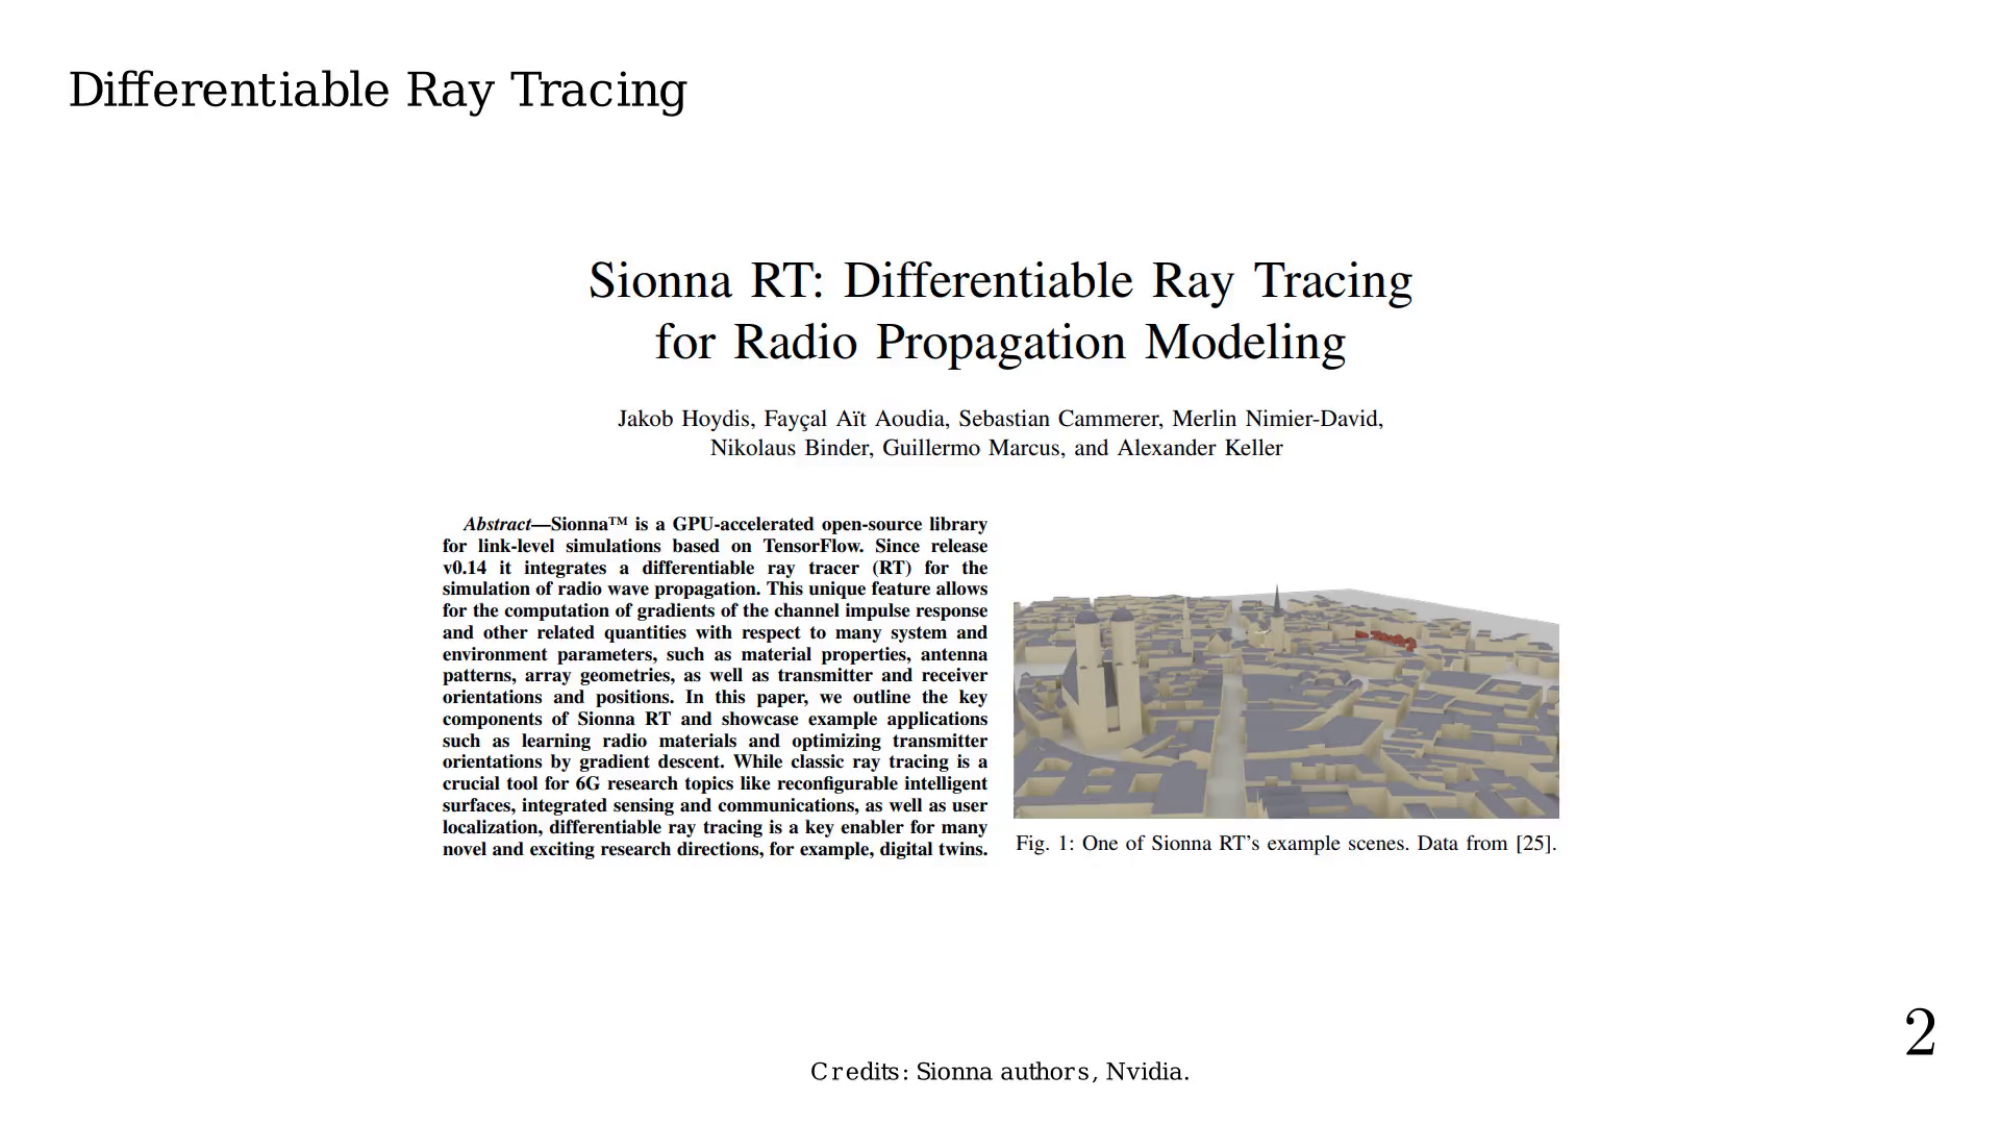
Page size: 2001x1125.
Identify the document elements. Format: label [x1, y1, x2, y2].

text_box [0, 0, 2000, 1125]
